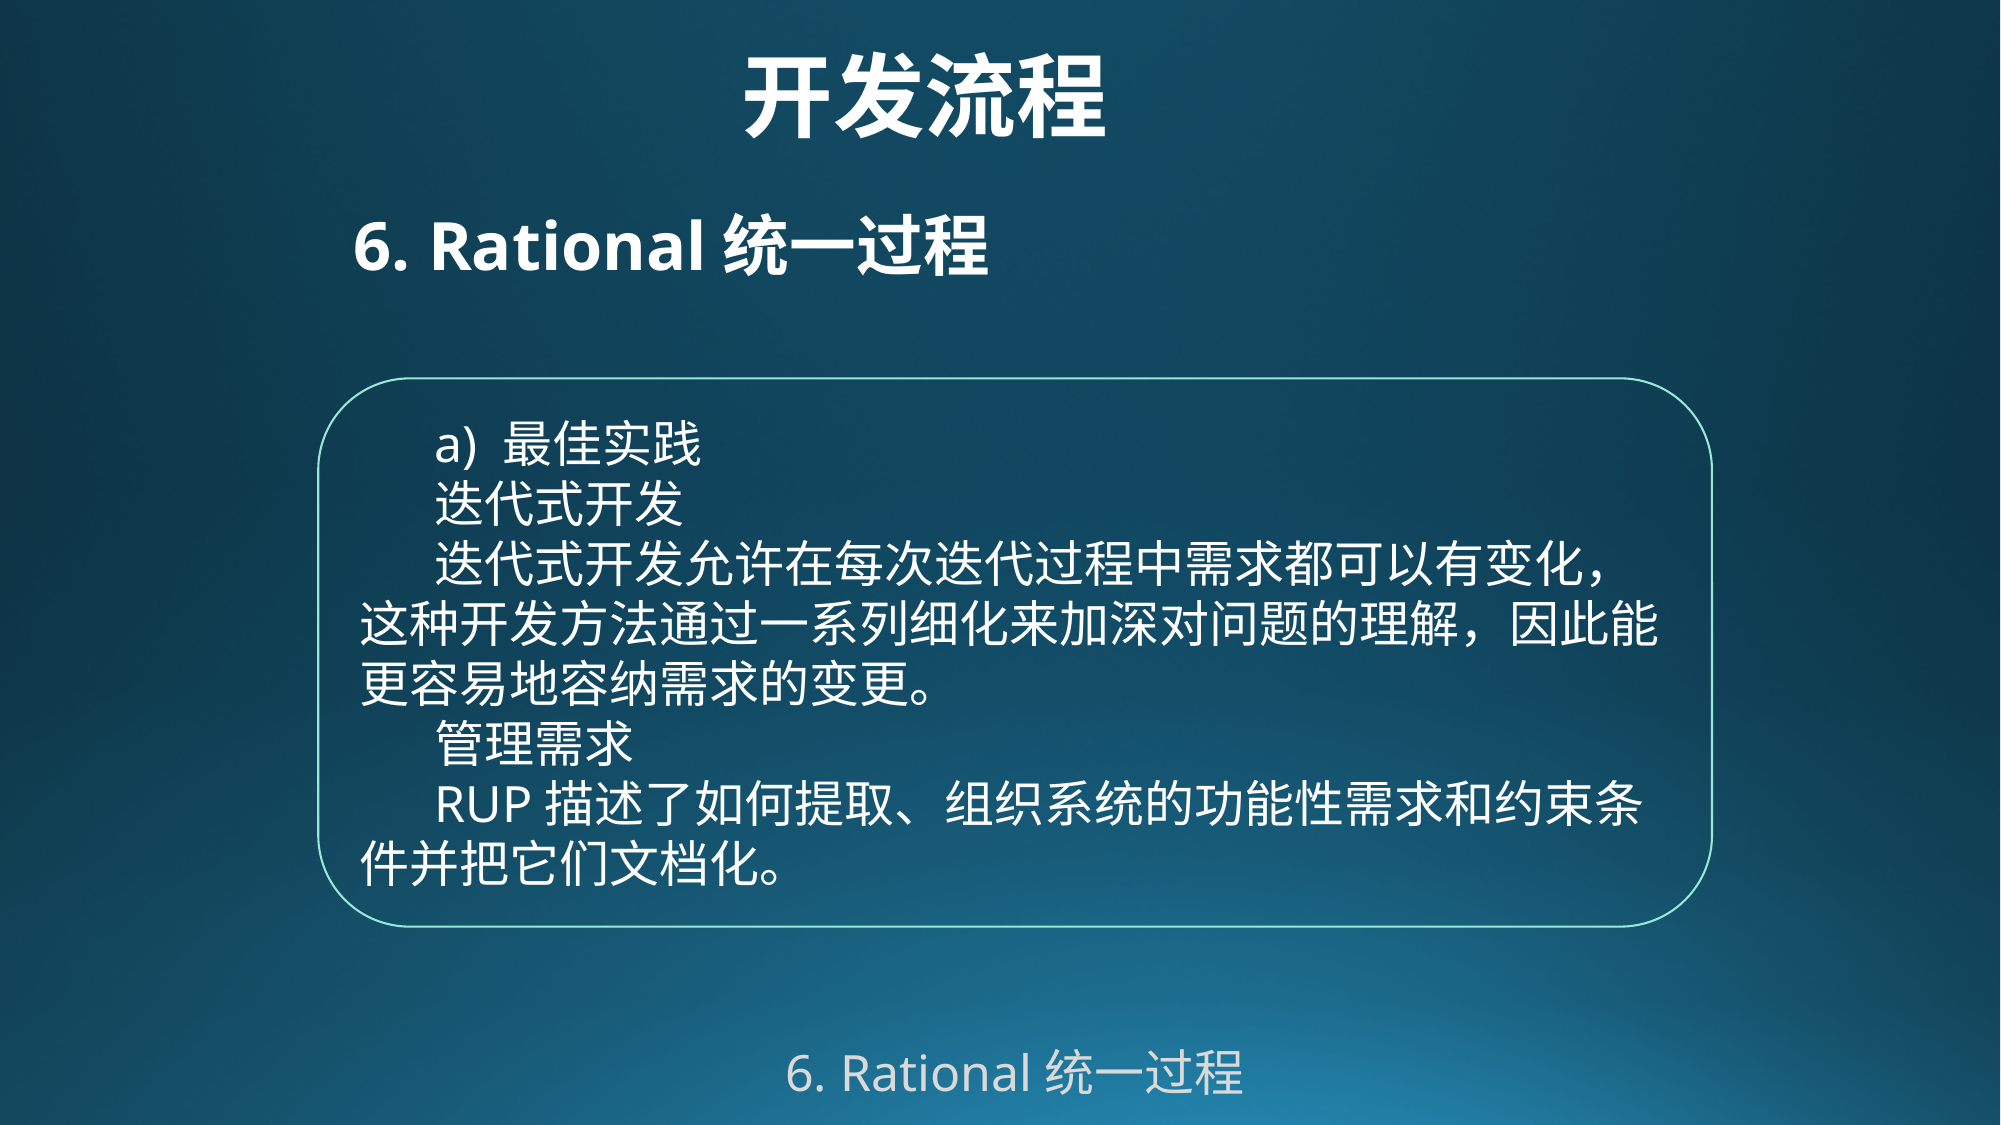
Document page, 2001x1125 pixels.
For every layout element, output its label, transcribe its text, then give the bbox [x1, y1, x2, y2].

text_box 6. Rational统一过程 [708, 1032, 1323, 1111]
title 开发流程 [249, 0, 1600, 188]
picture [0, 0, 2001, 1125]
text_box 6. Rational统一过程 [338, 195, 1202, 296]
text_box a) 最佳实践 迭代式开发 迭代式开发允许在每次迭代过程中需求都可以有变化，这种开发方法通过一系列细化来加深对问题的理解，因此能更容易地容纳需求的变更。 管理需求 RUP描述了如何提取、组织系统的功能性需求和约束条件并把它们文档化。 [317, 377, 1714, 928]
